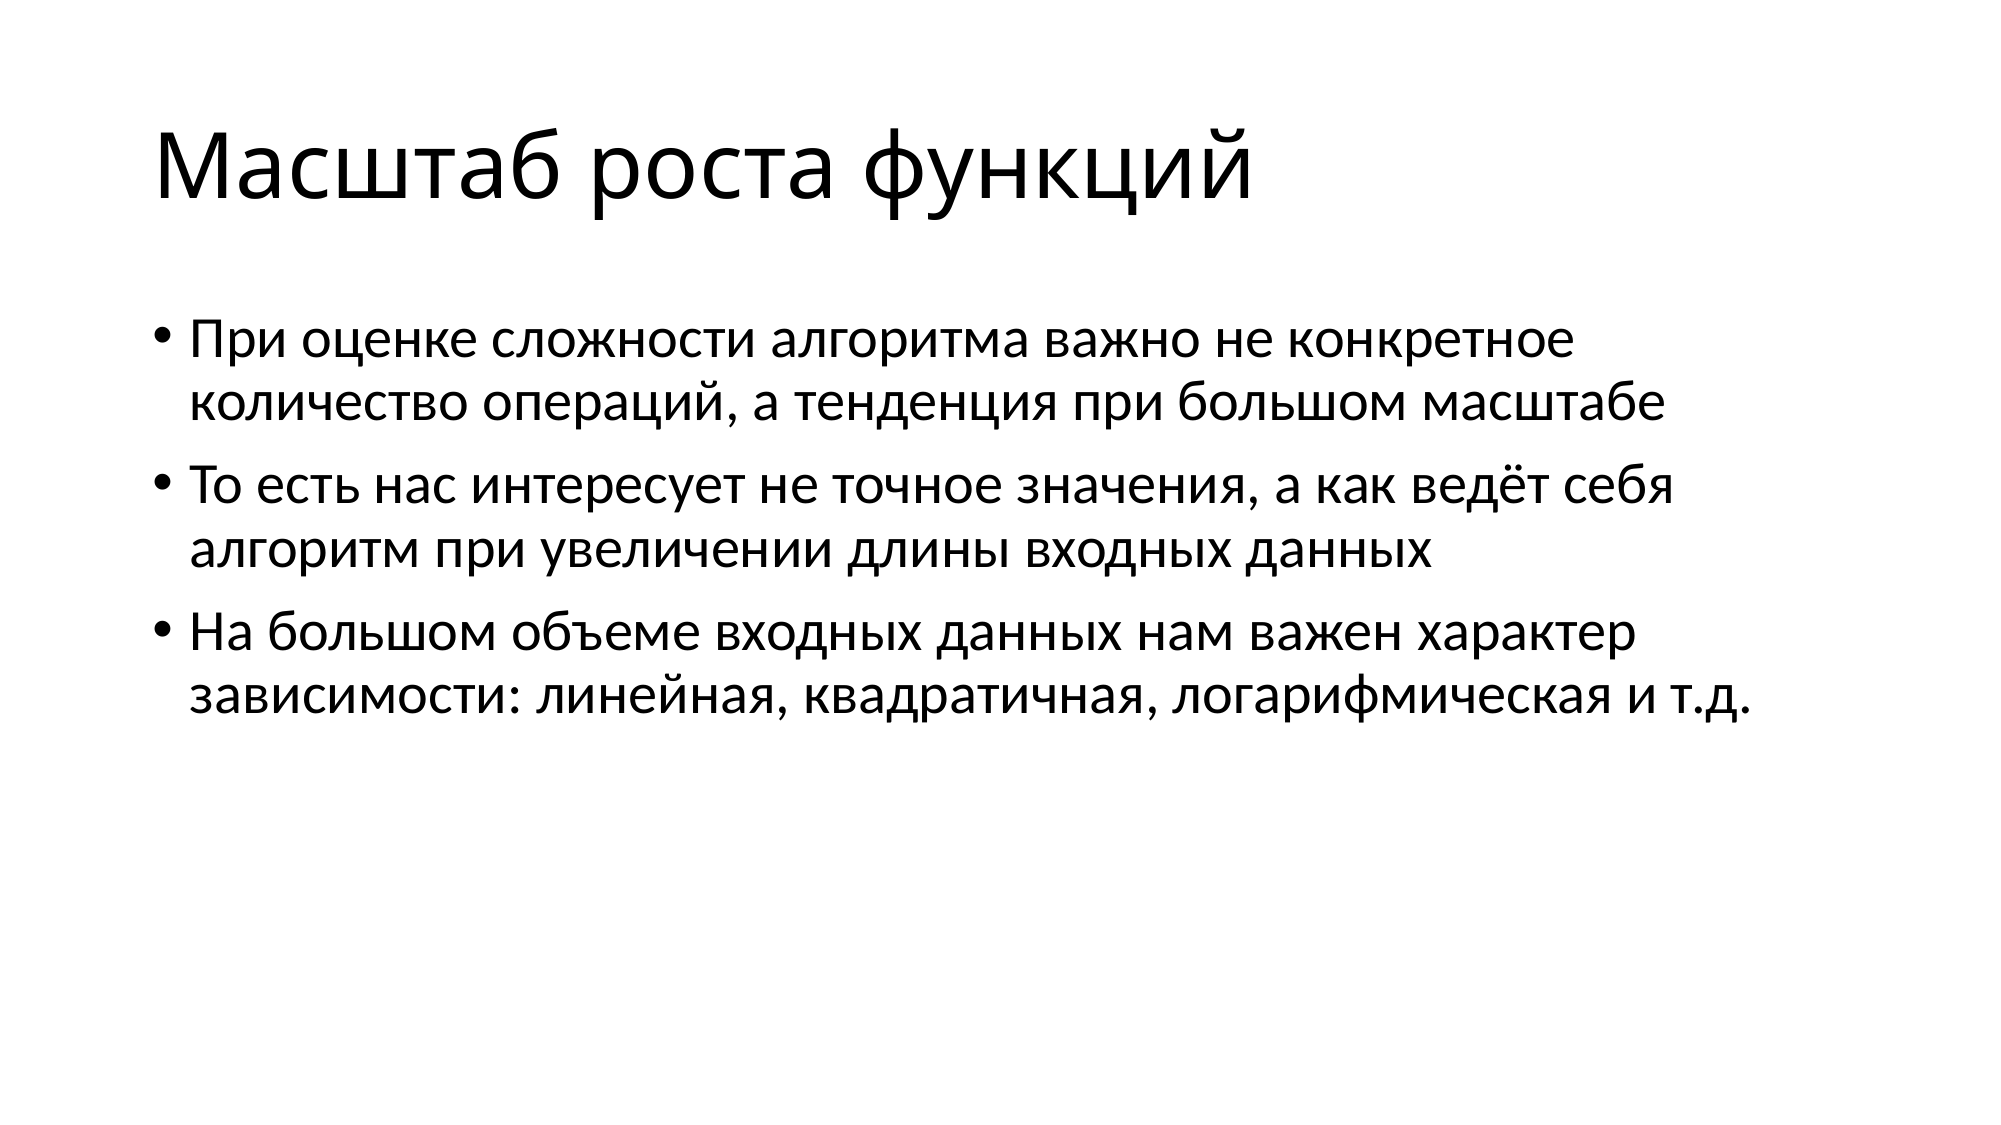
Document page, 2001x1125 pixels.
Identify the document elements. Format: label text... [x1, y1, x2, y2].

title Масштаб роста функций [137, 59, 1863, 278]
list При оценке сложности алгоритма важно не конкретное количество операций, а тенденция при большом масштабе То есть нас интересует не точное значения, а как ведёт себя алгоритм при увеличении длины входных данных На большом объеме входных данных нам важен характер зависимости: линейная, квадратичная, логарифмическая и т.д. [137, 299, 1863, 1014]
